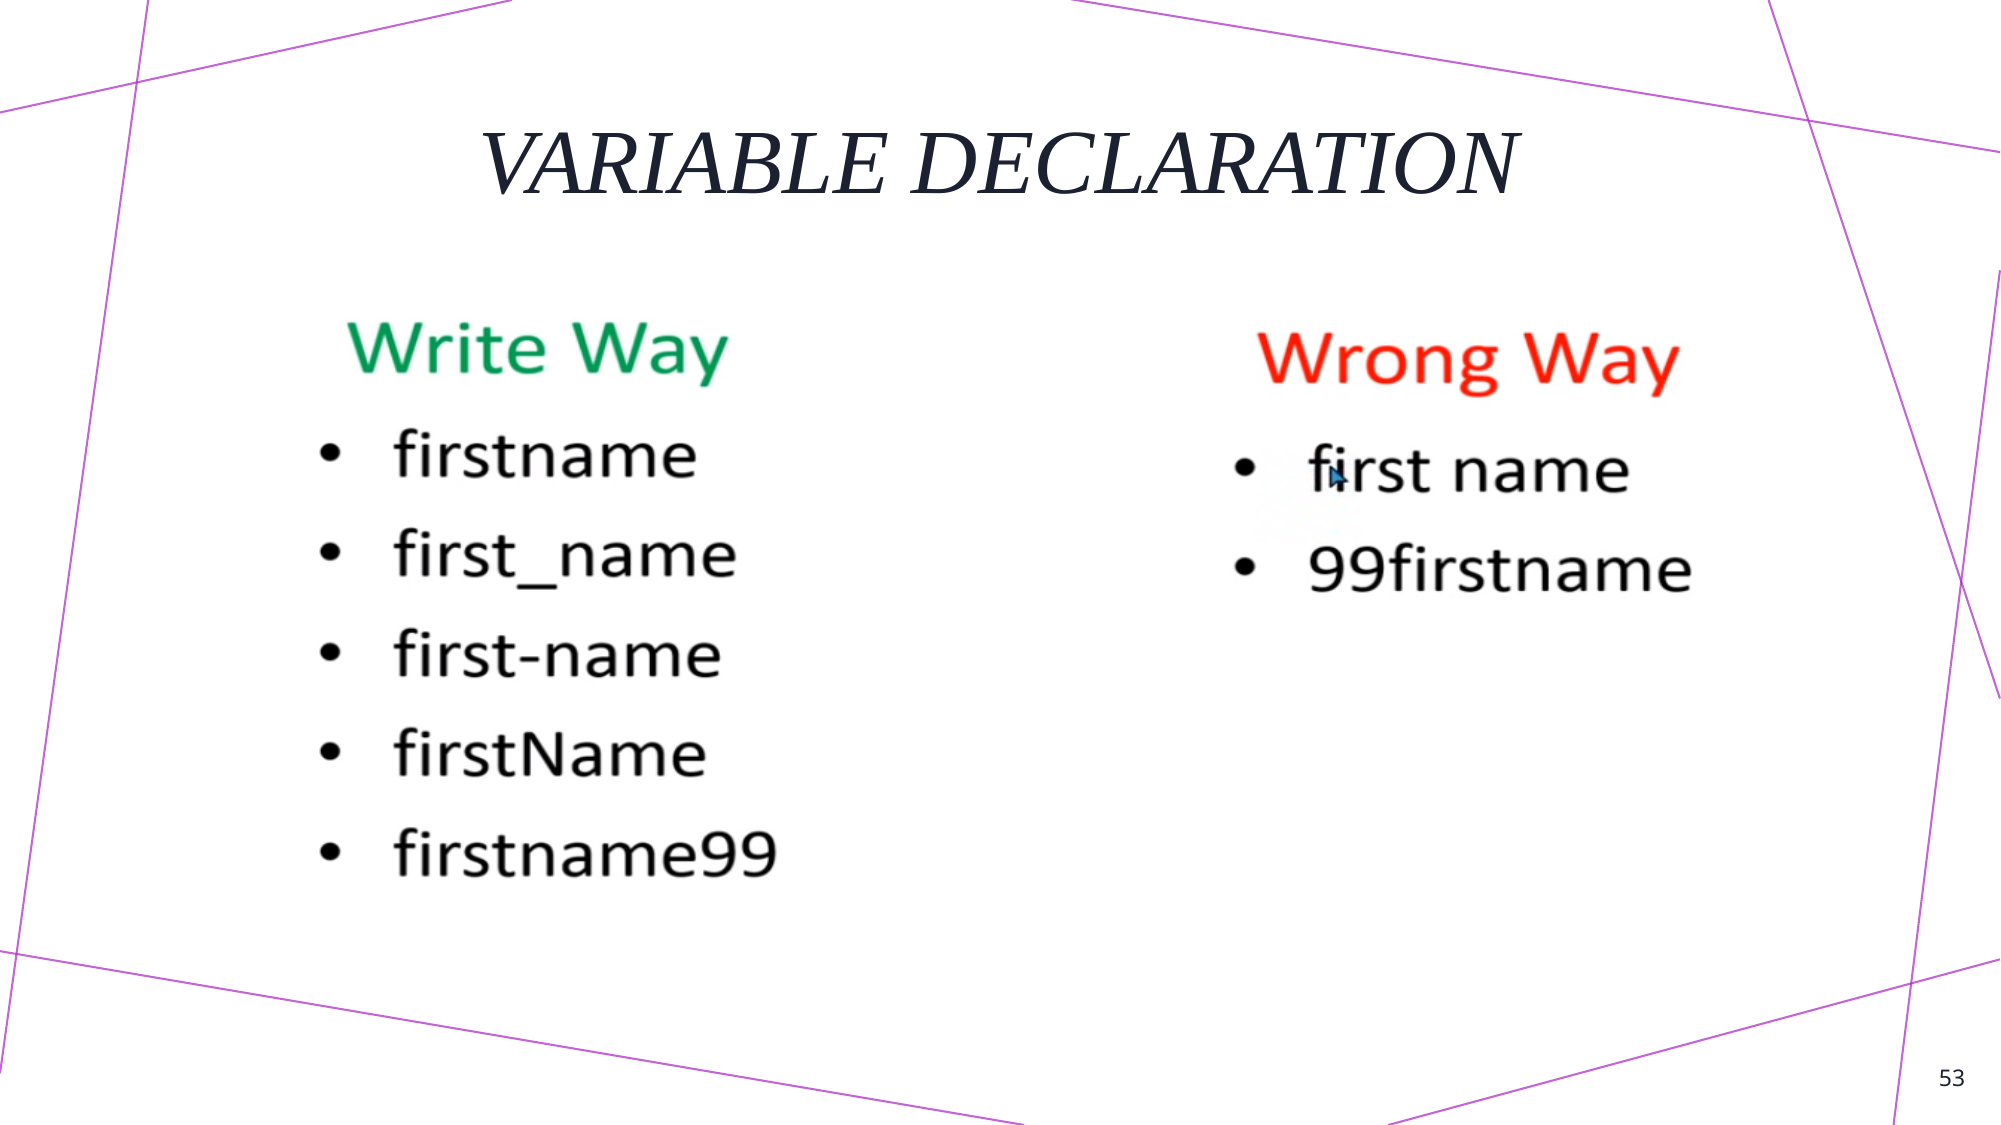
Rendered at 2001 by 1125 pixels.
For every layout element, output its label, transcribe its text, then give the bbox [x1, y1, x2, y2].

slide_number 53 [1903, 1049, 1981, 1110]
title Variable declaration [187, 87, 1813, 242]
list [269, 284, 1720, 945]
